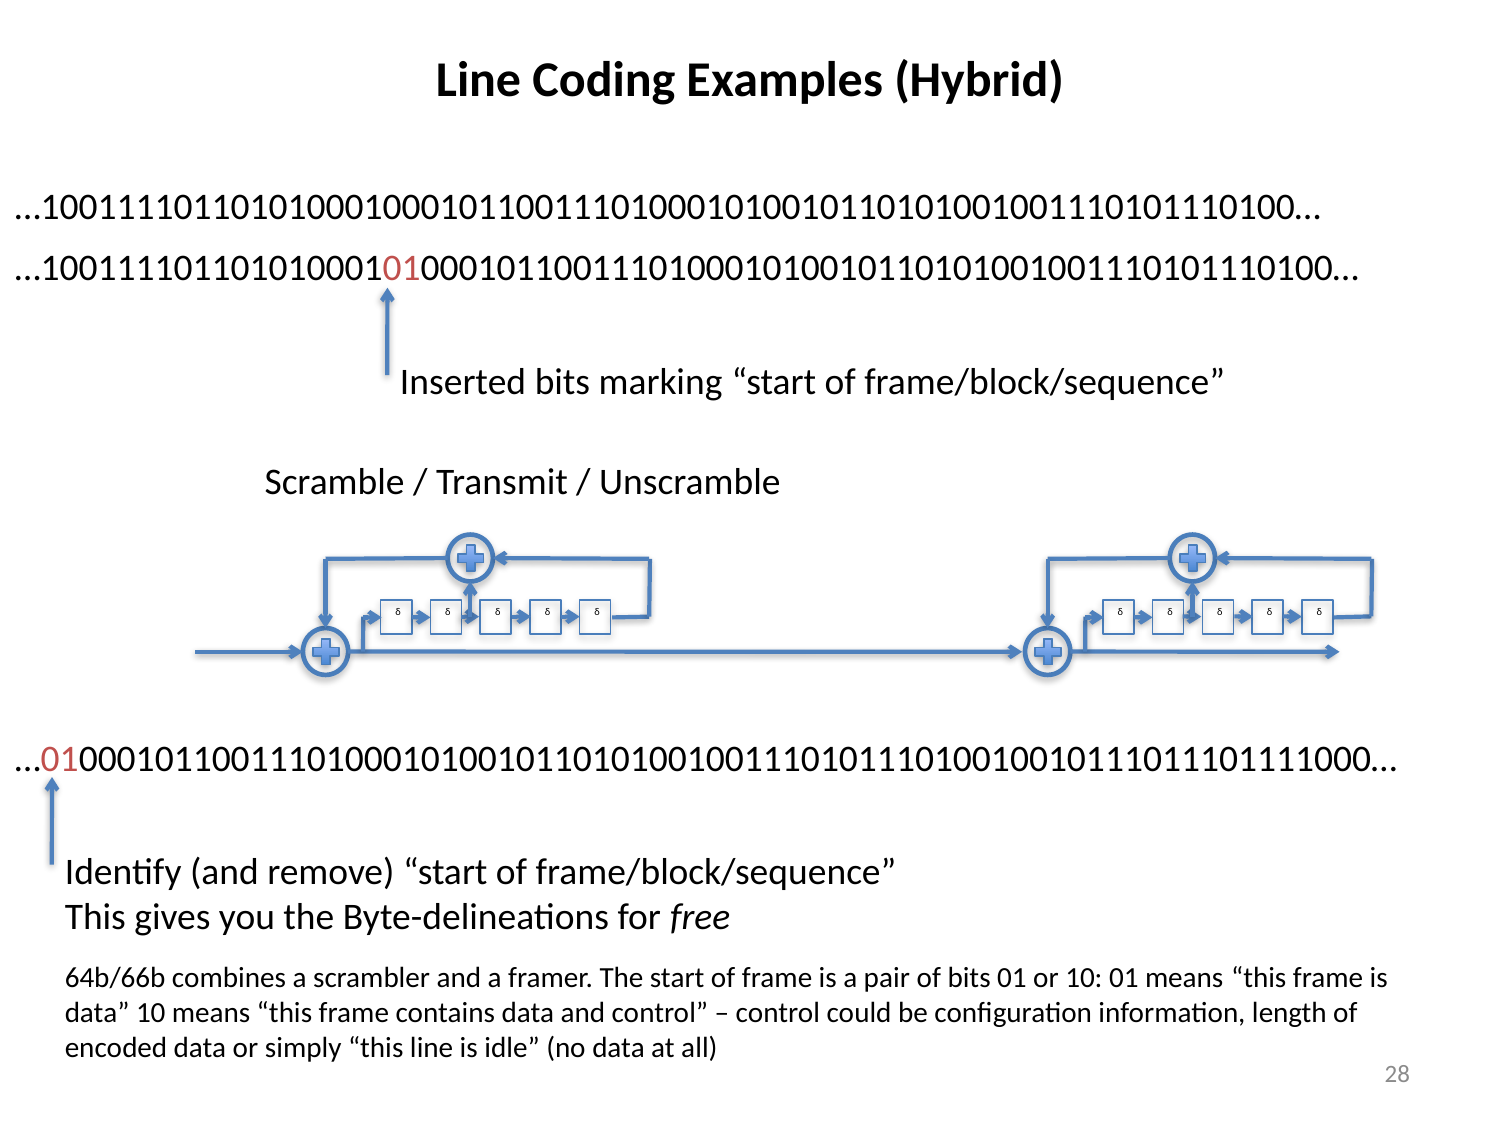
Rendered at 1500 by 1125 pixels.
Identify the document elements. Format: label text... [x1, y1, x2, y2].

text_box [529, 599, 562, 635]
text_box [380, 599, 413, 635]
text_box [1024, 534, 1373, 676]
text_box …0100010110011101000101001011010100100111010111010010010111011101111000… [0, 726, 1413, 787]
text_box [579, 599, 611, 635]
text_box …10011110110101000101000101100111010001010010110101001001110101110100… [0, 235, 1413, 296]
text_box Identify (and remove) “start of frame/block/sequence” This gives you the Byte-delineations for free [49, 839, 1015, 944]
text_box …100111101101010001000101100111010001010010110101001001110101110100… [0, 174, 1500, 235]
text_box Line Coding Examples (Hybrid) [374, 39, 1126, 114]
text_box Inserted bits marking “start of frame/block/sequence” [385, 349, 1350, 410]
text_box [302, 627, 349, 676]
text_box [479, 599, 512, 635]
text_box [447, 534, 494, 582]
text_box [430, 599, 462, 635]
text_box 64b/66b combines a scrambler and a framer. The start of frame is a pair of bits 01 or 10: 01 means “this frame is data” 10 means “this frame contains data and control” – control could be configuration information, length of encoded data or simply “this line is idle” (no data at all) [50, 951, 1438, 1071]
text_box Scramble / Transmit / Unscramble [249, 449, 1253, 510]
slide_number 28 [1074, 1042, 1425, 1103]
